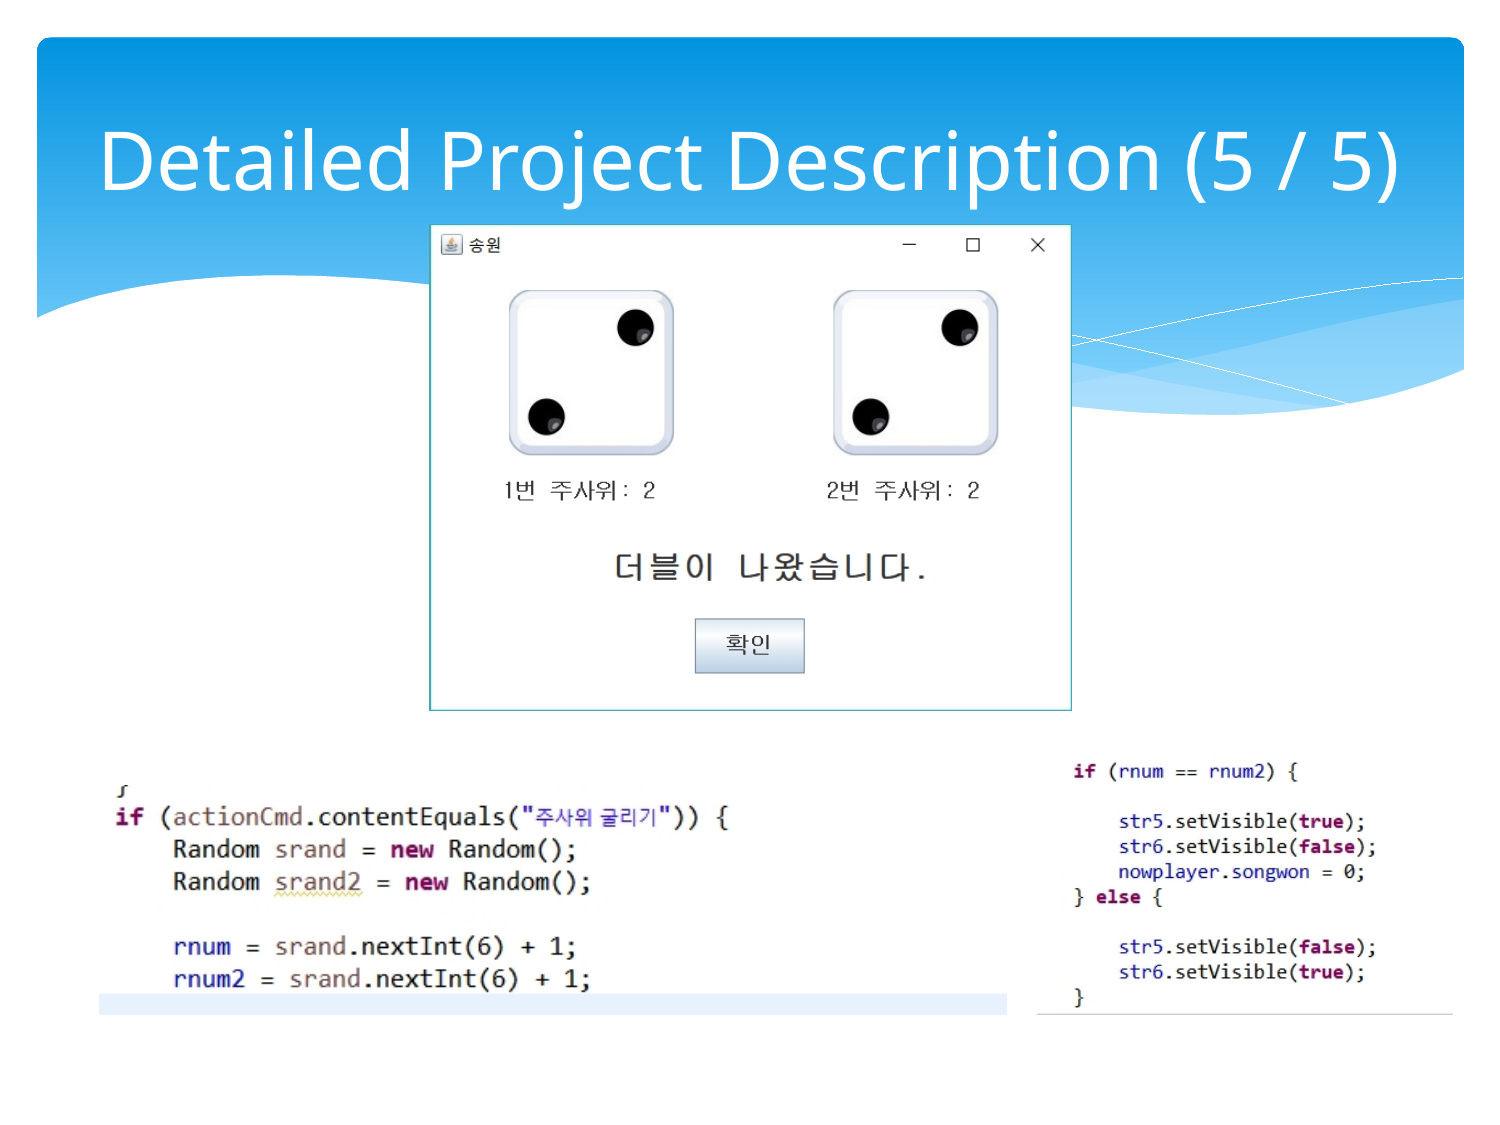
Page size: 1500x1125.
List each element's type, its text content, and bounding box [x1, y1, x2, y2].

title Detailed Project Description (5 / 5) [75, 55, 1425, 261]
picture [428, 224, 1072, 711]
picture [99, 785, 1007, 1015]
picture [1037, 748, 1453, 1015]
